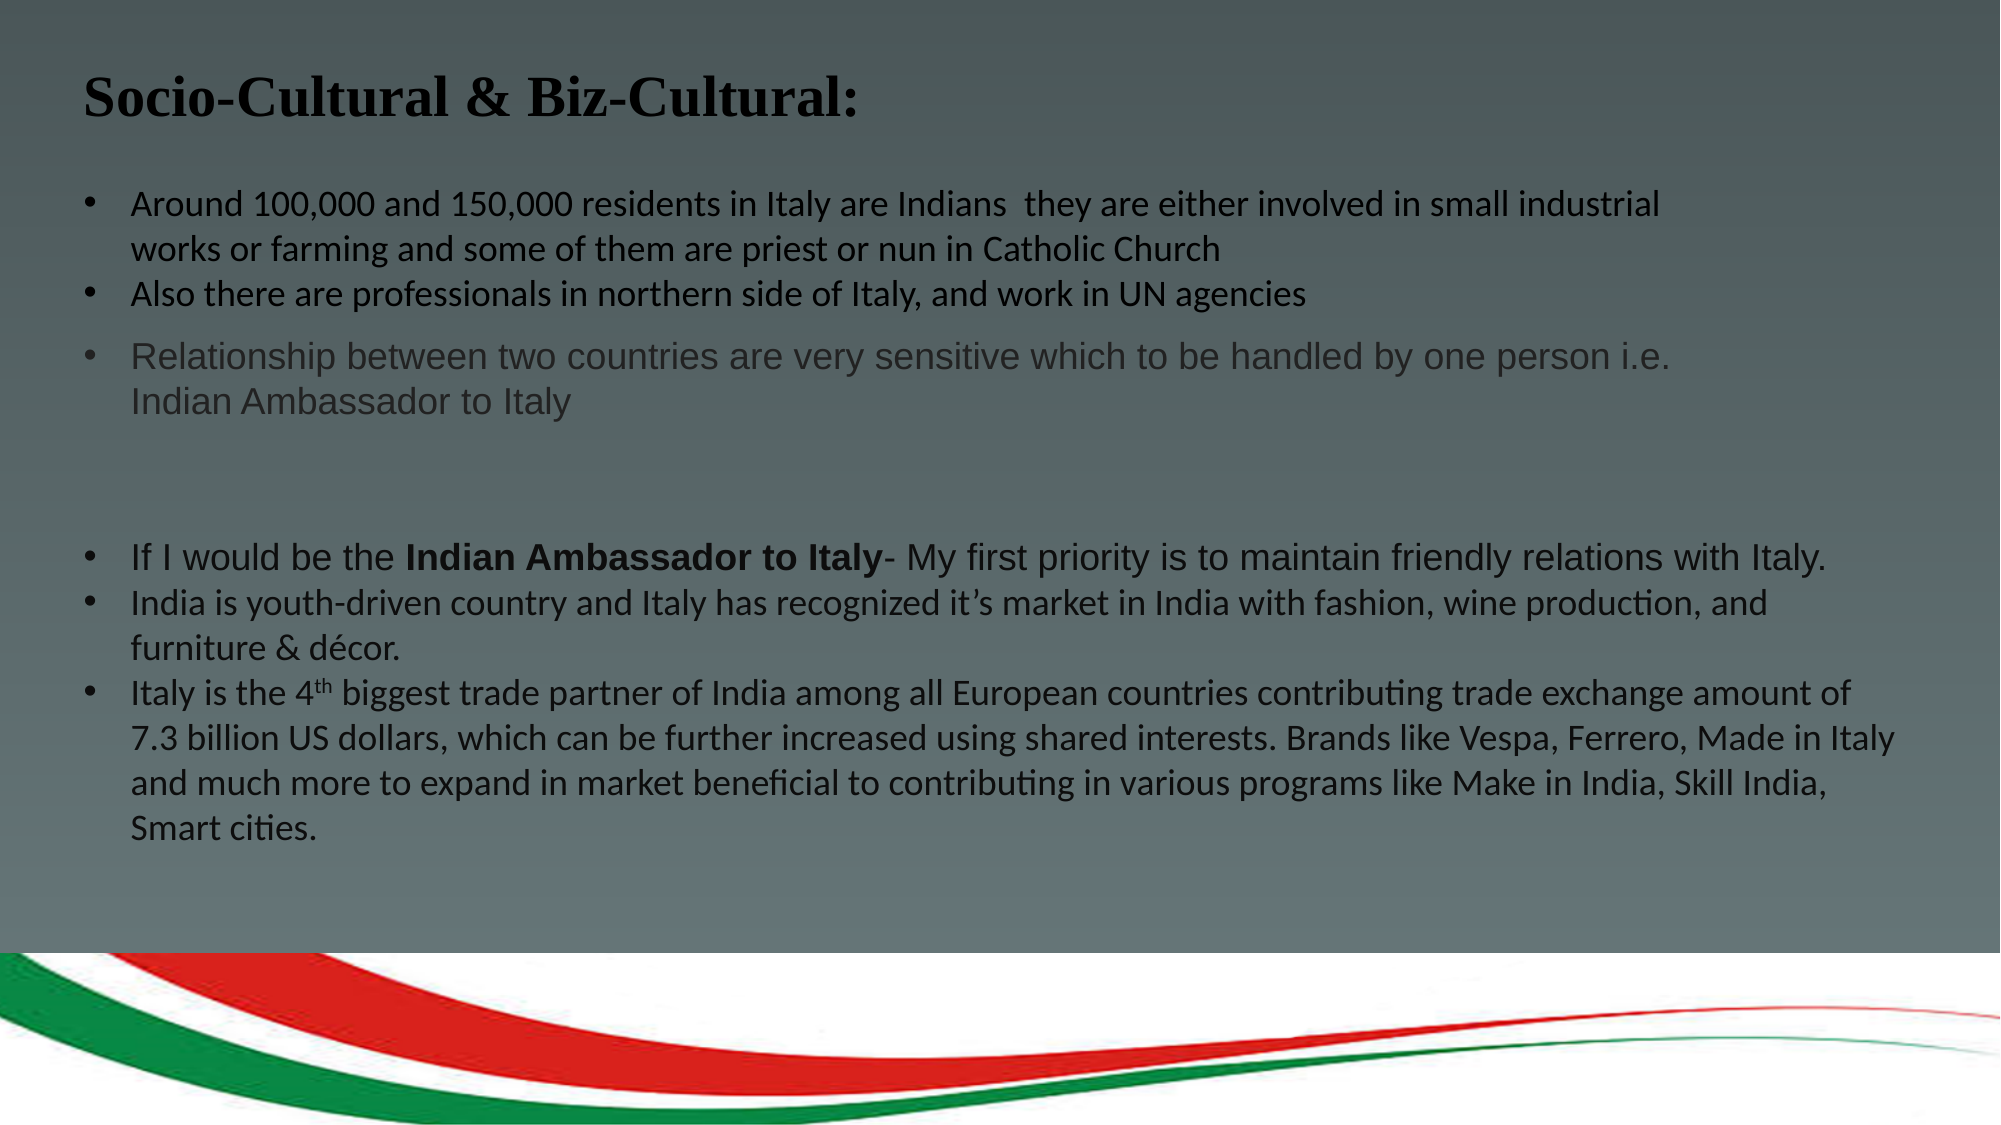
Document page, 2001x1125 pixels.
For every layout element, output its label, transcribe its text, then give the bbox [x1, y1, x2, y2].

text_box Around 100,000 and 150,000 residents in Italy are Indians they are either involved in small industrial works or farming and some of them are priest or nun in Catholic Church Also there are professionals in northern side of Italy, and work in UN agencies [68, 171, 1735, 322]
text_box Relationship between two countries are very sensitive which to be handled by one person i.e. Indian Ambassador to Italy [68, 324, 1735, 430]
picture [0, 953, 2001, 1125]
text_box Socio-Cultural & Biz-Cultural: [68, 50, 881, 136]
text_box If I would be the Indian Ambassador to Italy- My first priority is to maintain friendly relations with Italy. India is youth-driven country and Italy has recognized it’s market in India with fashion, wine production, and furniture & décor. Italy is the 4th biggest trade partner of India among all European countries contributing trade exchange amount of 7.3 billion US dollars, which can be further increased using shared interests. Brands like Vespa, Ferrero, Made in Italy and much more to expand in market beneficial to contributing in various programs like Make in India, Skill India, Smart cities. [68, 525, 1922, 856]
